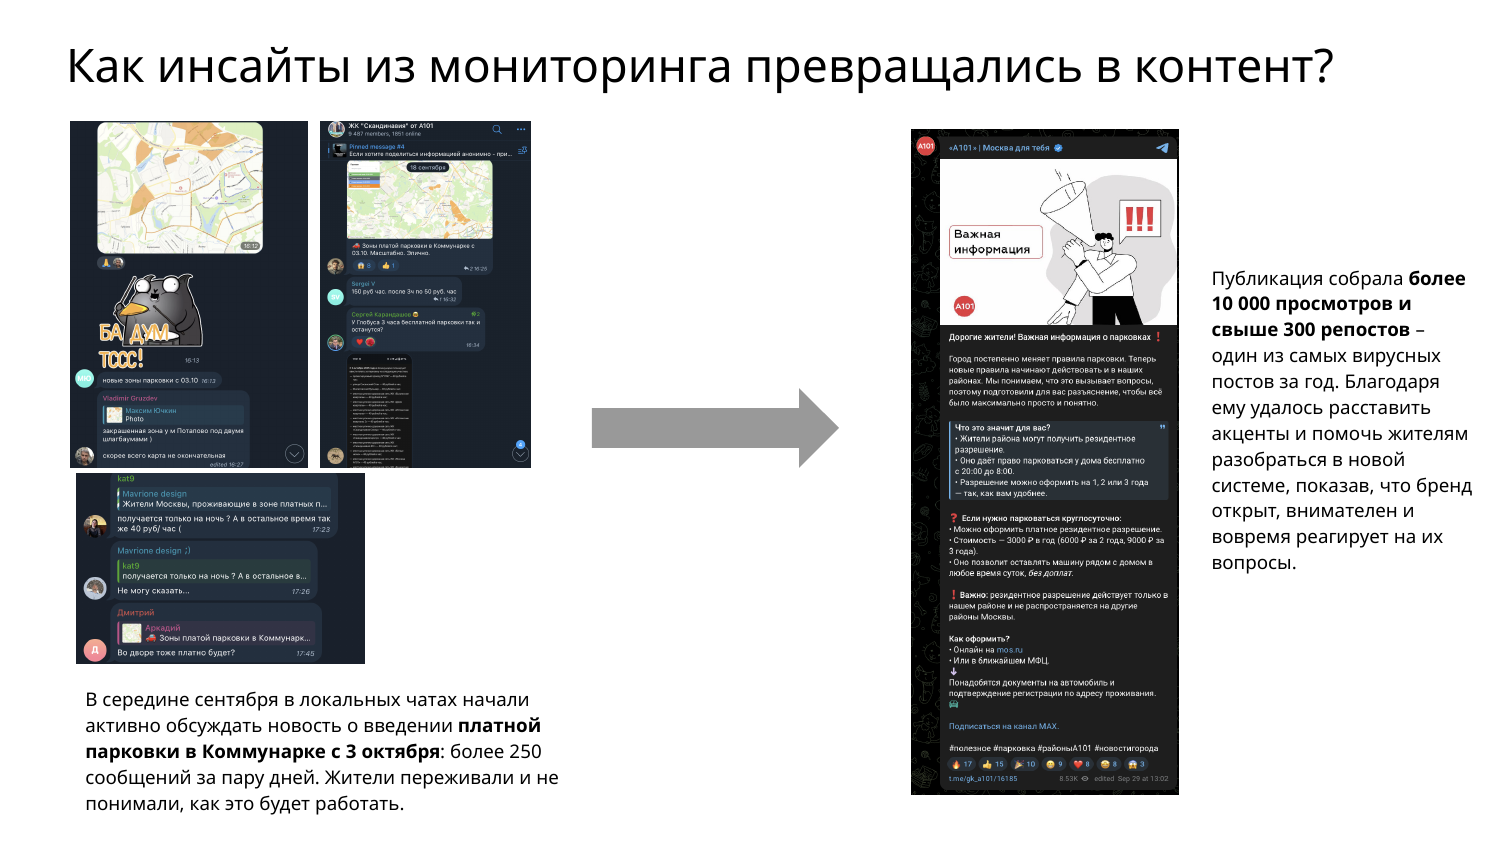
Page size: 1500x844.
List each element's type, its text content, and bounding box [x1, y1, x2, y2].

title Как инсайты из мониторинга превращались в контент? [51, 21, 1449, 116]
text_box В середине сентября в локальных чатах начали активно обсуждать новость о введении платной парковки в Коммунарке с 3 октября: более 250 сообщений за пару дней. Жители переживали и не понимали, как это будет работать. [70, 669, 625, 830]
picture [320, 120, 531, 468]
picture [911, 129, 1180, 795]
picture [70, 120, 309, 468]
text_box Публикация собрала более 10 000 просмотров и свыше 300 репостов – один из самых вирусных постов за год. Благодаря ему удалось расставить акценты и помочь жителям разобраться в новой системе, показав, что бренд открыт, внимателен и вовремя реагирует на их вопросы. [1196, 247, 1491, 589]
text_box [591, 388, 839, 468]
picture [76, 473, 365, 664]
